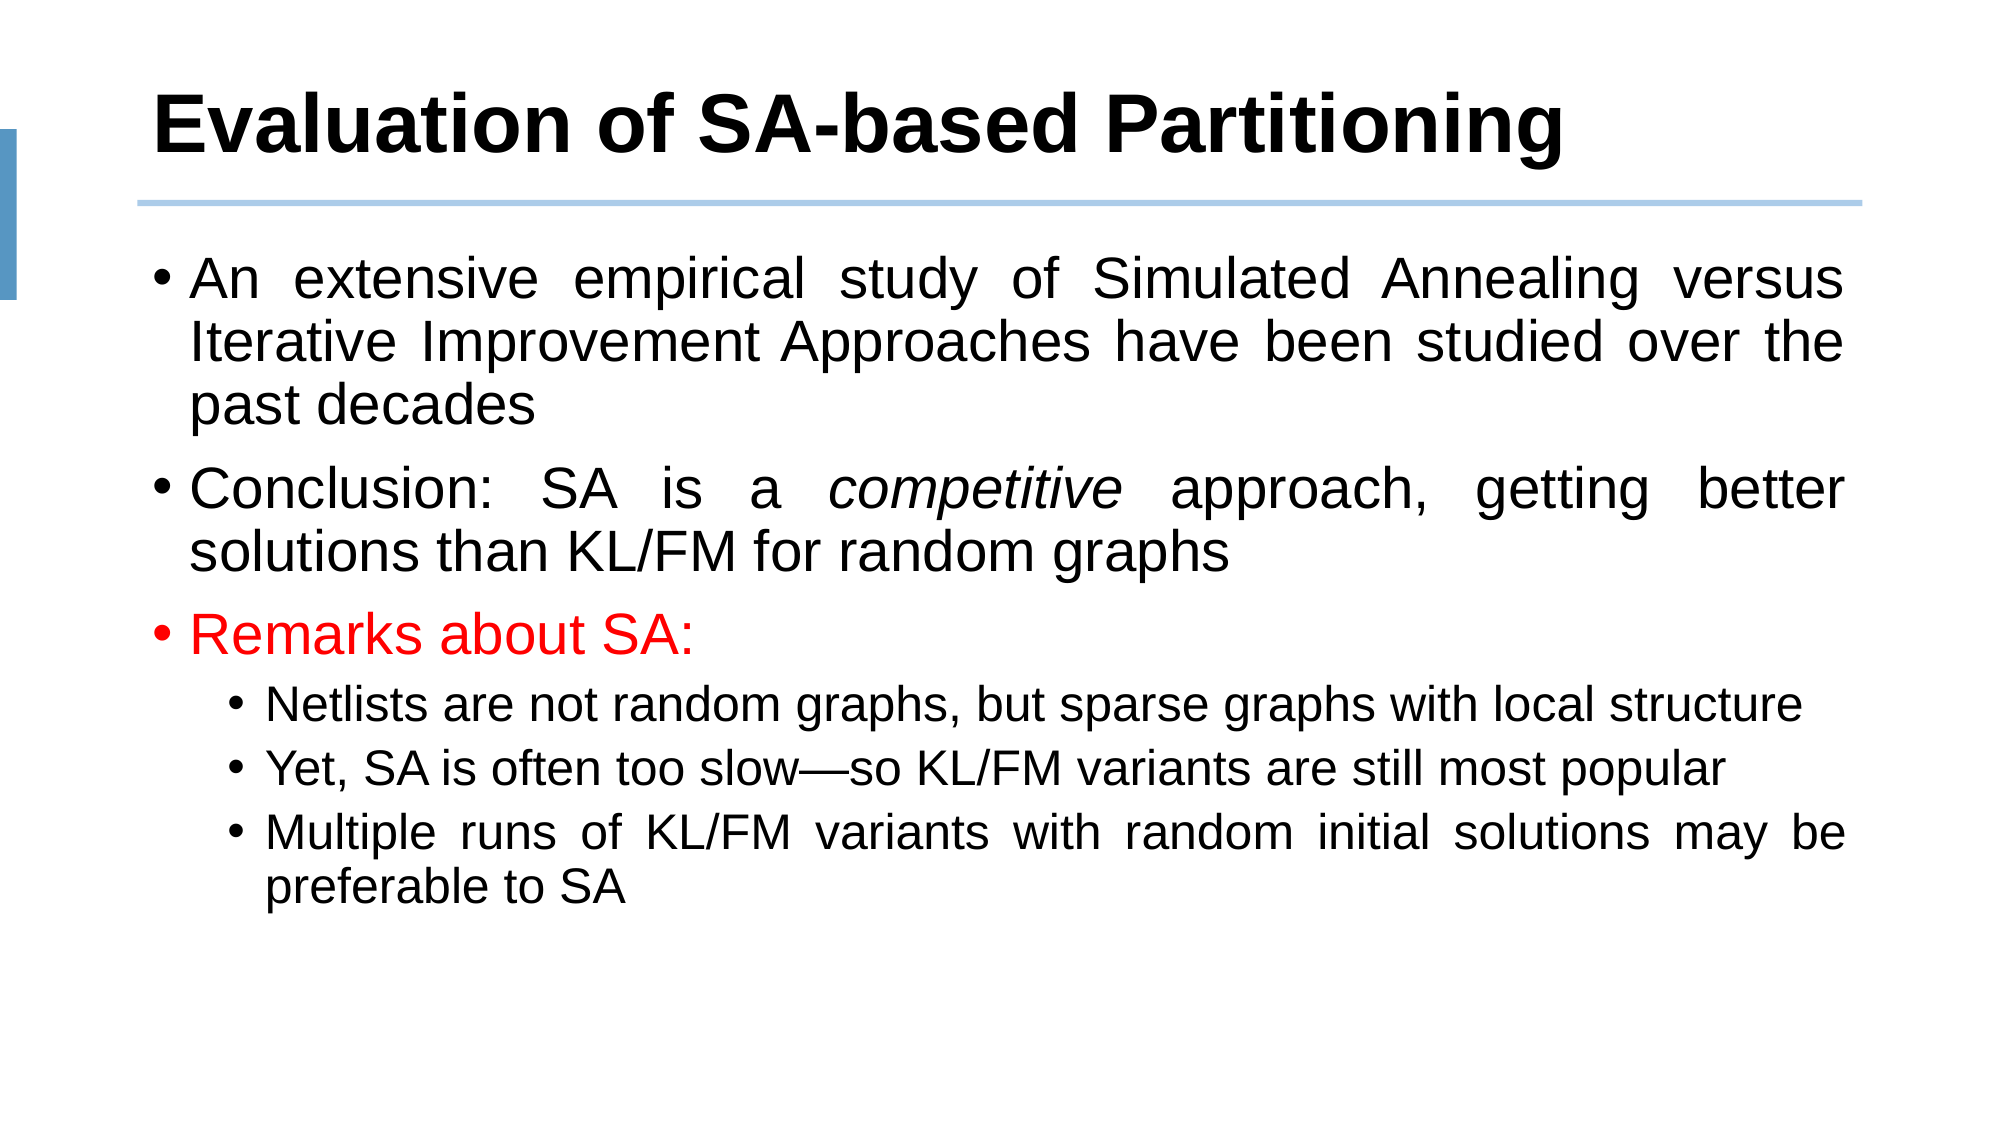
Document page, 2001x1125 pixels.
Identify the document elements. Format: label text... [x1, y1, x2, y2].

title Evaluation of SA-based Partitioning [137, 42, 1863, 208]
list An extensive empirical study of Simulated Annealing versus Iterative Improvement Approaches have been studied over the past decades Conclusion: SA is a competitive approach, getting better solutions than KL/FM for random graphs Remarks about SA: Netlists are not random graphs, but sparse graphs with local structure Yet, SA is often too slow—so KL/FM variants are still most popular Multiple runs of KL/FM variants with random initial solutions may be preferable to SA [137, 240, 1863, 1014]
